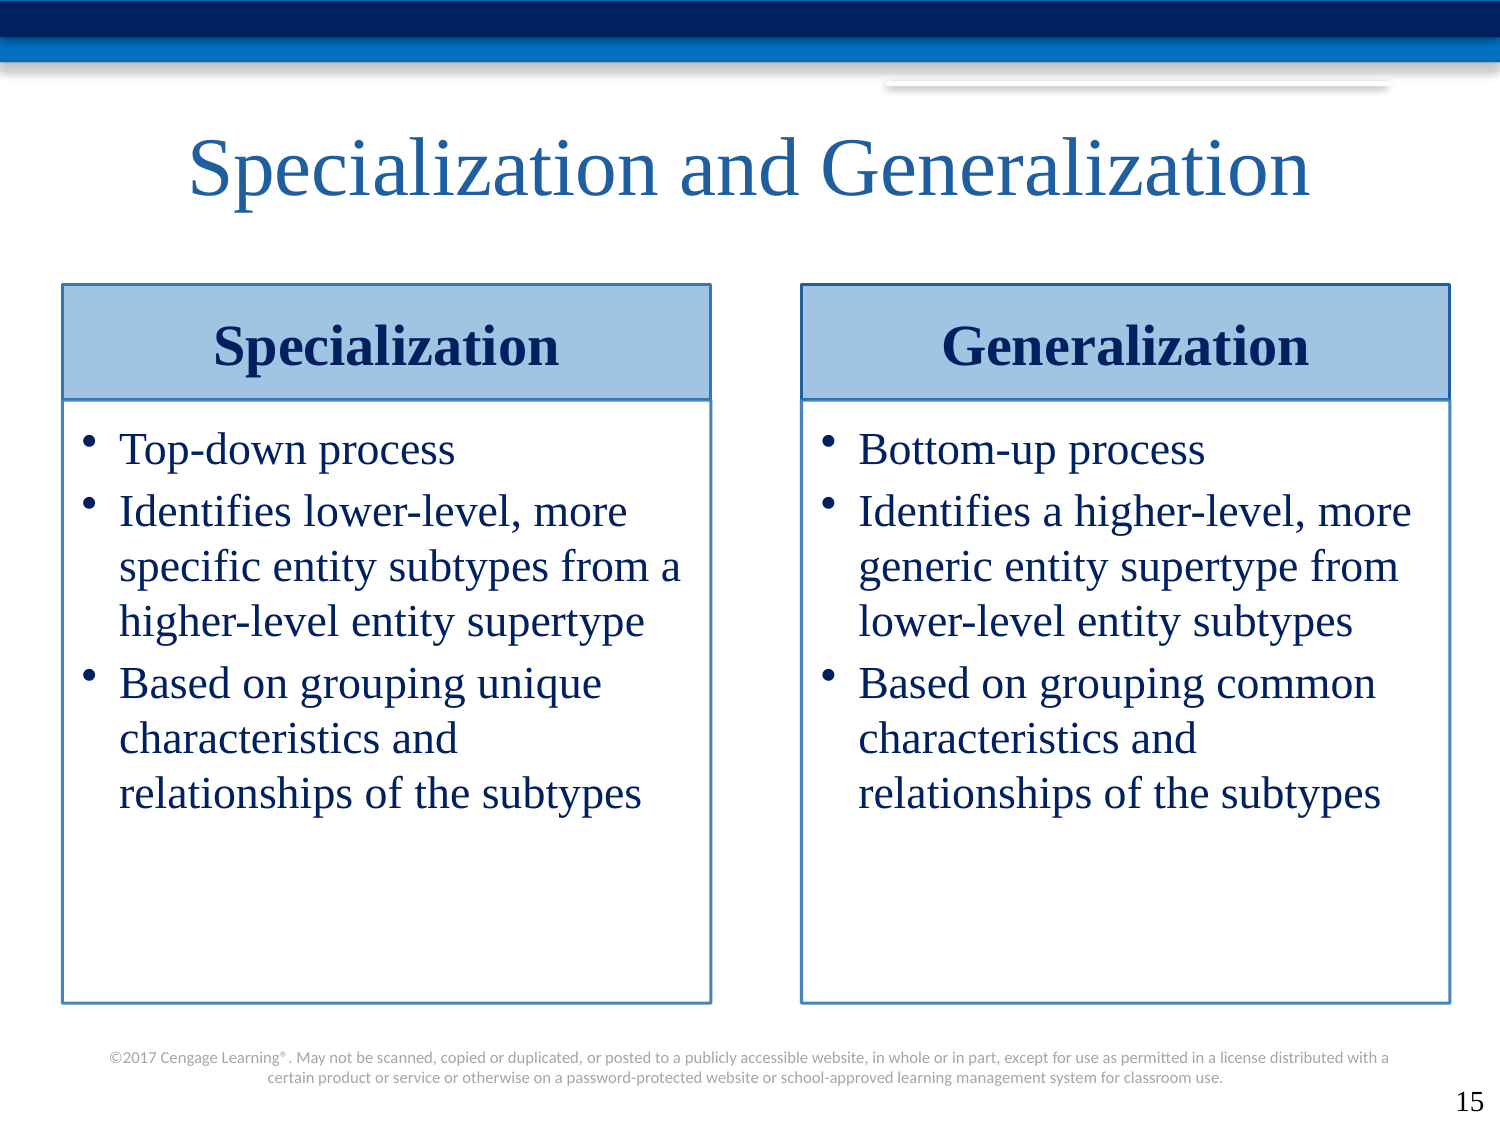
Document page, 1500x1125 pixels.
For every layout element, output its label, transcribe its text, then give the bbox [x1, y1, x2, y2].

title Specialization and Generalization [75, 75, 1425, 250]
slide_number 15 [1425, 1074, 1500, 1125]
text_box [62, 284, 1451, 1004]
